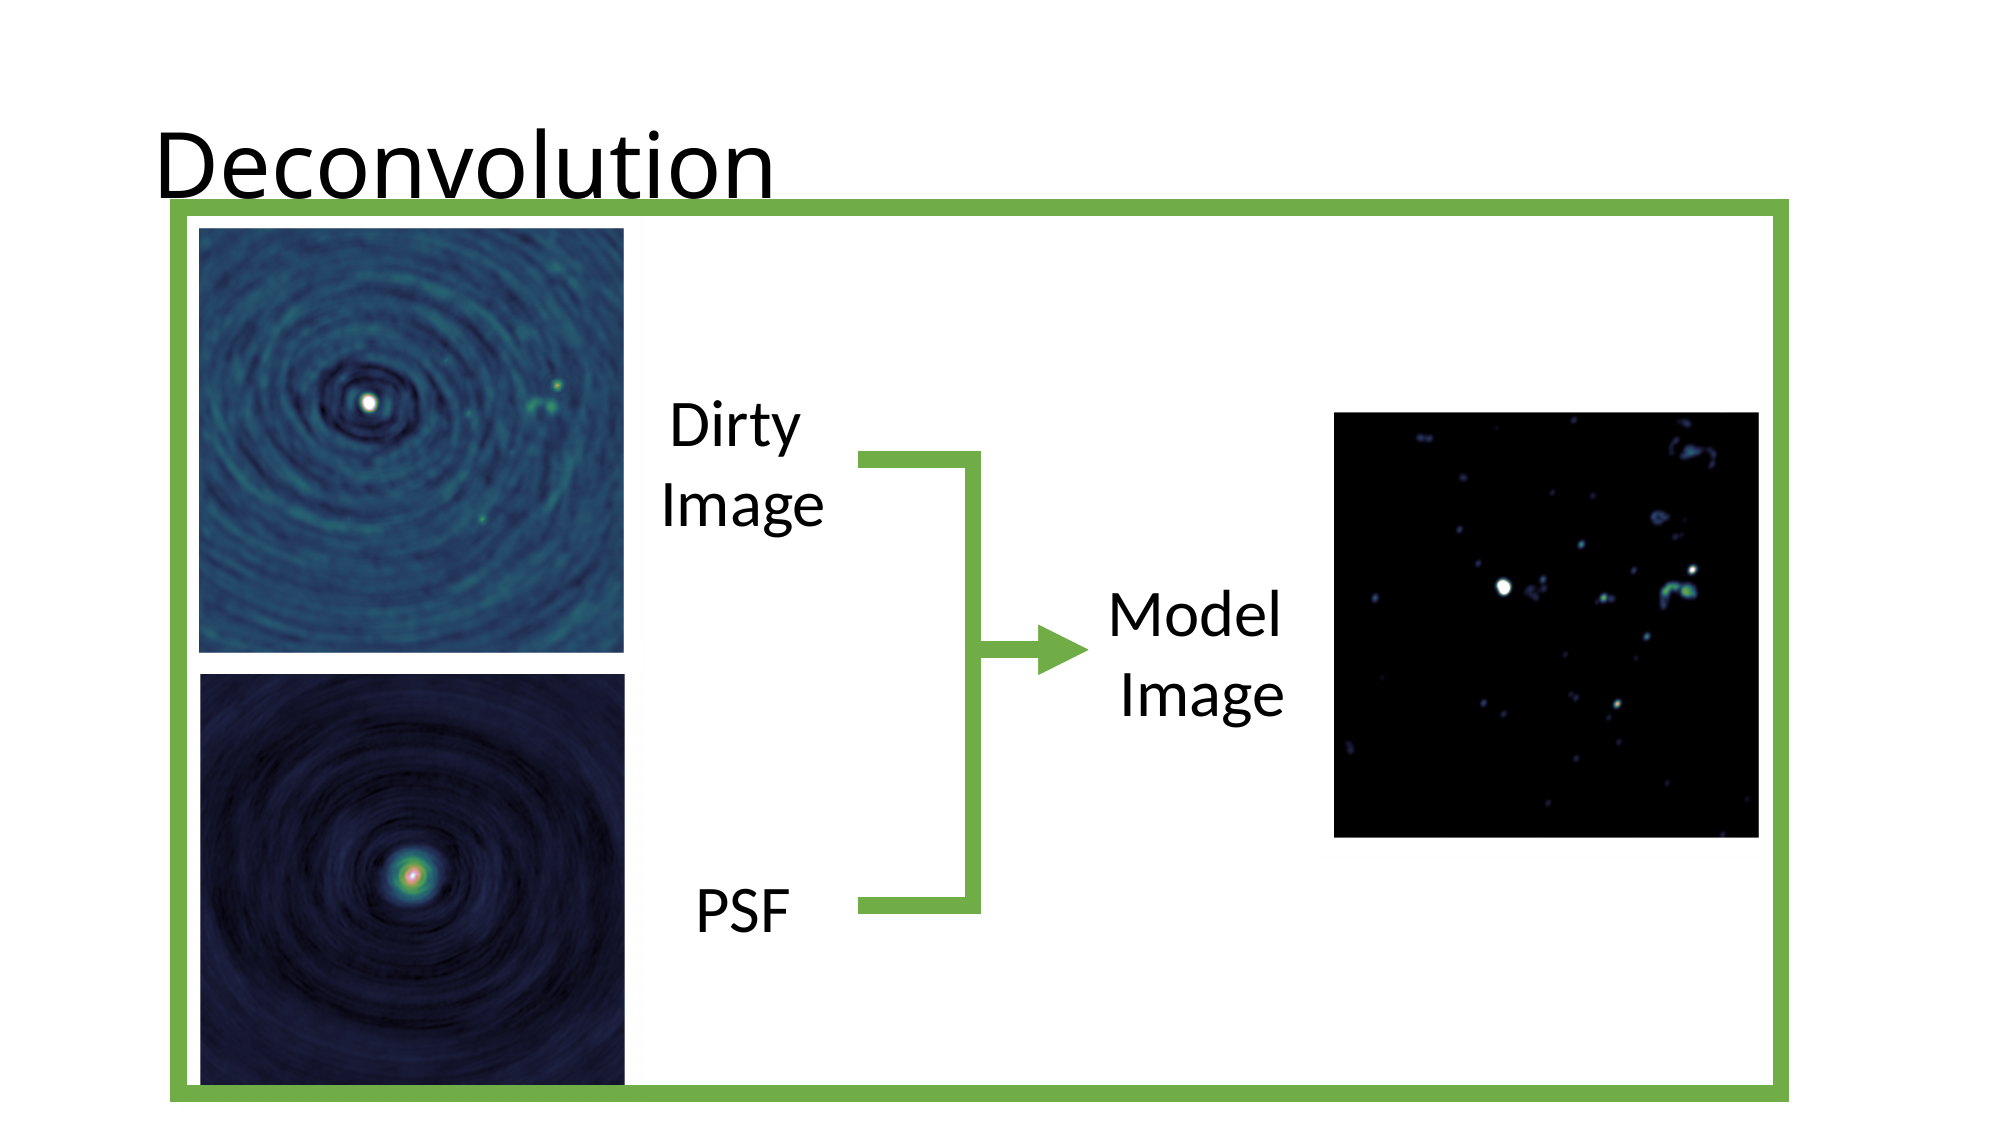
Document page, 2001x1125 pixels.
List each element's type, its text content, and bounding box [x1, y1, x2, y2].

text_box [857, 650, 1089, 907]
picture [1313, 391, 1780, 859]
title Deconvolution [137, 59, 1863, 278]
picture [178, 207, 645, 674]
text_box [857, 460, 1089, 650]
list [179, 642, 646, 1110]
text_box [177, 206, 1782, 1095]
